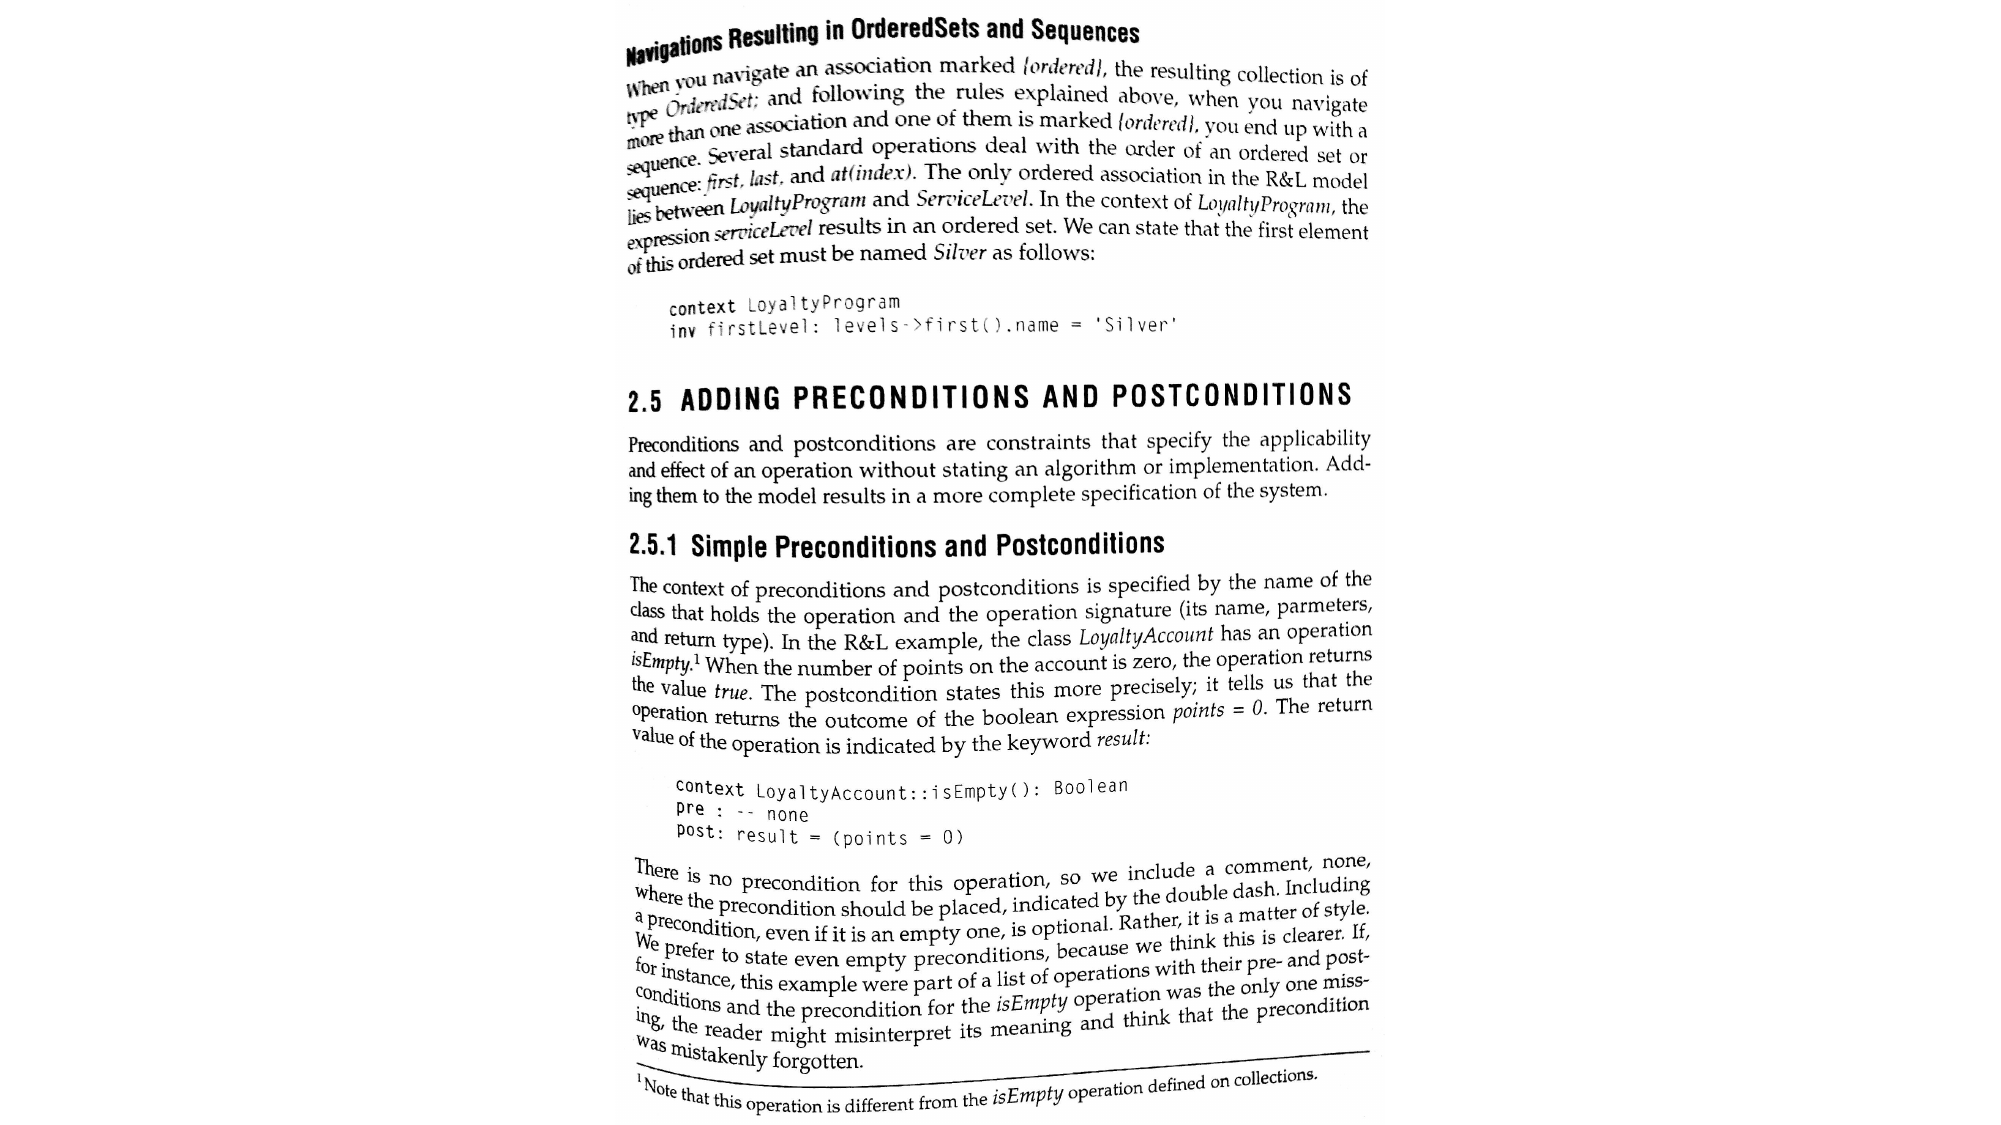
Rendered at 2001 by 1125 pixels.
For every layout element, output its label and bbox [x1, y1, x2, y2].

picture [615, 0, 1385, 1125]
